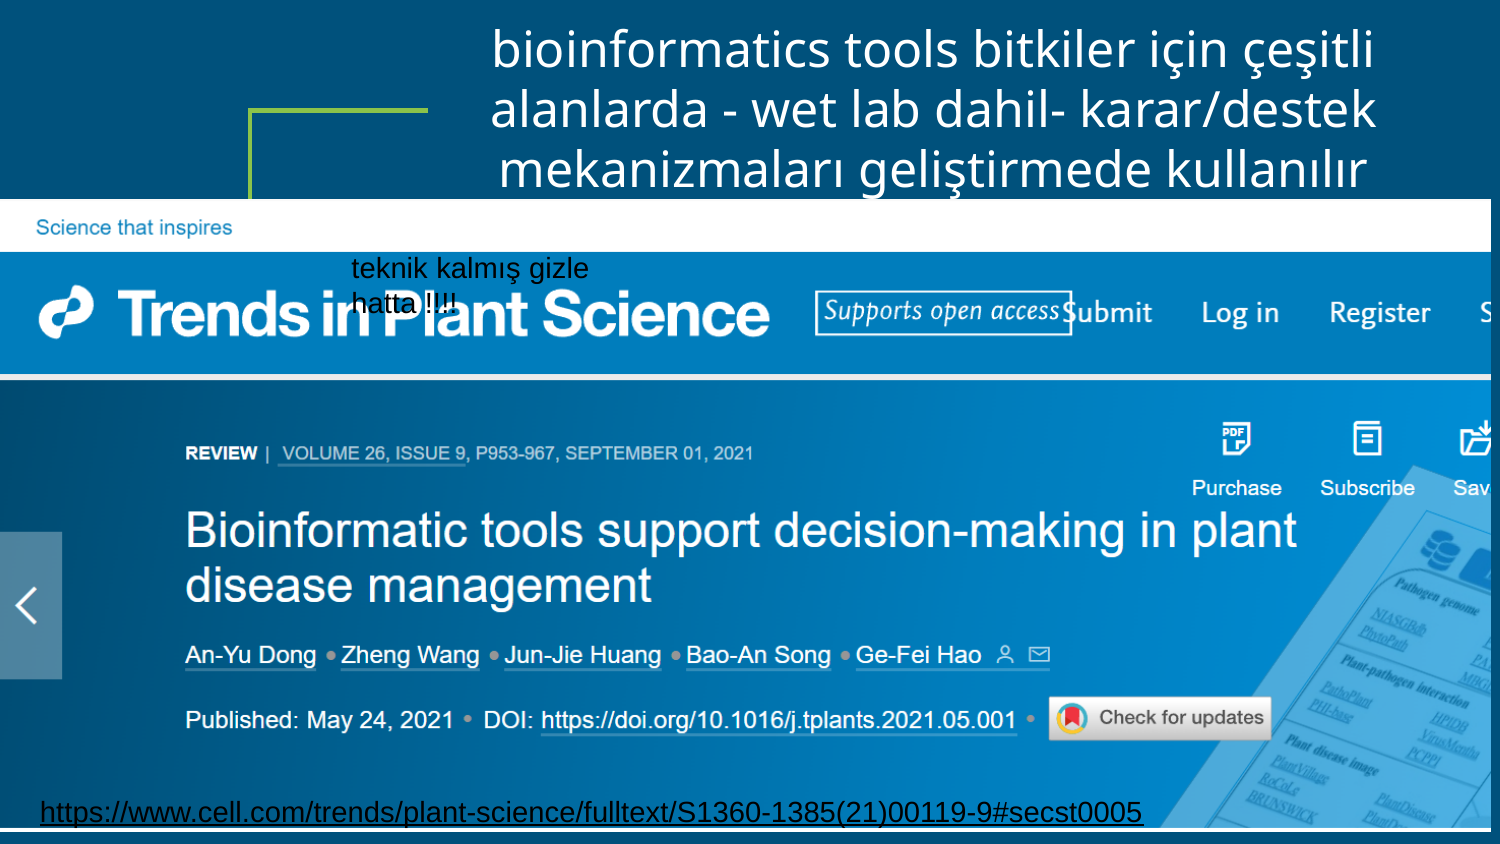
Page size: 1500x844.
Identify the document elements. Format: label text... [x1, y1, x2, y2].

picture [615, 447, 639, 459]
picture [772, 711, 783, 728]
picture [119, 290, 155, 336]
picture [1012, 521, 1034, 546]
picture [439, 576, 459, 601]
picture [776, 646, 803, 663]
picture [1039, 512, 1060, 546]
picture [278, 458, 465, 466]
picture [655, 716, 672, 728]
picture [1254, 100, 1276, 122]
picture [0, 375, 1490, 380]
picture [1006, 712, 1013, 728]
picture [260, 521, 264, 547]
picture [865, 40, 889, 67]
picture [898, 646, 910, 662]
picture [998, 89, 1019, 122]
picture [267, 711, 290, 728]
picture [733, 513, 760, 546]
picture [1156, 100, 1177, 122]
picture [717, 650, 728, 663]
picture [506, 293, 527, 336]
picture [623, 650, 633, 663]
picture [591, 646, 605, 662]
picture [820, 95, 835, 122]
picture [741, 646, 766, 662]
picture [1112, 308, 1133, 322]
picture [1480, 420, 1490, 435]
picture [294, 512, 309, 546]
picture [1205, 92, 1219, 122]
picture [518, 650, 523, 663]
picture [679, 521, 728, 557]
picture [186, 646, 222, 663]
picture [1481, 302, 1490, 314]
picture [1324, 100, 1346, 122]
picture [1139, 100, 1153, 122]
picture [866, 100, 887, 122]
picture [929, 521, 949, 546]
picture [493, 100, 514, 122]
picture [1305, 95, 1320, 122]
picture [321, 447, 342, 459]
picture [279, 302, 309, 337]
picture [745, 711, 756, 728]
picture [39, 285, 93, 338]
picture [737, 302, 769, 337]
picture [187, 447, 257, 459]
picture [937, 89, 960, 122]
picture [968, 100, 989, 122]
picture [1236, 441, 1244, 449]
picture [900, 521, 924, 546]
picture [224, 646, 238, 663]
picture [1269, 40, 1291, 67]
picture [959, 711, 968, 719]
picture [816, 291, 1076, 336]
picture [552, 512, 557, 546]
picture [1423, 308, 1430, 322]
picture [324, 290, 333, 297]
picture [642, 447, 664, 459]
picture [337, 521, 388, 547]
picture [958, 717, 969, 728]
picture [567, 447, 601, 459]
picture [1244, 485, 1263, 495]
picture [438, 302, 469, 337]
picture [0, 466, 1490, 831]
picture [910, 711, 921, 728]
picture [938, 40, 956, 67]
picture [617, 711, 627, 728]
picture [532, 650, 542, 663]
picture [585, 576, 609, 601]
picture [1064, 521, 1069, 546]
picture [610, 29, 627, 66]
picture [386, 290, 421, 336]
picture [571, 650, 582, 663]
picture [543, 711, 547, 728]
picture [394, 521, 415, 546]
picture [699, 712, 705, 728]
picture [746, 447, 751, 459]
picture [1101, 521, 1123, 557]
picture [1001, 645, 1010, 657]
picture [845, 35, 860, 67]
picture [1223, 429, 1240, 436]
picture [217, 711, 227, 728]
picture [518, 576, 541, 601]
picture [630, 716, 641, 728]
picture [534, 100, 555, 122]
picture [711, 711, 722, 728]
picture [1120, 40, 1134, 66]
picture [370, 576, 404, 601]
picture [1017, 35, 1032, 67]
picture [485, 711, 519, 728]
picture [435, 521, 440, 546]
picture [341, 650, 479, 670]
picture [329, 576, 351, 601]
picture [1224, 89, 1247, 122]
picture [882, 711, 894, 728]
picture [277, 576, 299, 601]
picture [583, 40, 604, 66]
picture [1283, 100, 1301, 122]
picture [537, 40, 561, 67]
picture [309, 711, 325, 728]
picture [1362, 308, 1375, 329]
picture [562, 521, 582, 546]
picture [753, 35, 768, 67]
picture [564, 100, 585, 122]
picture [1164, 40, 1182, 78]
picture [1193, 480, 1205, 495]
picture [857, 712, 862, 728]
picture [896, 711, 907, 728]
picture [152, 302, 172, 336]
picture [341, 716, 352, 733]
picture [687, 650, 831, 670]
picture [1266, 308, 1278, 322]
picture [0, 199, 1490, 251]
picture [583, 716, 593, 728]
picture [944, 711, 955, 728]
picture [225, 576, 246, 601]
picture [445, 521, 467, 546]
picture [785, 711, 794, 728]
picture [620, 290, 628, 297]
picture [1245, 40, 1263, 78]
title bioinformatics tools bitkiler için çeşitli alanlarda - wet lab dahil- karar/destek mekanizmaları geliştirmede kullanılır [375, 122, 1492, 200]
picture [1461, 430, 1490, 455]
picture [1231, 521, 1254, 546]
picture [776, 512, 797, 546]
picture [736, 447, 743, 459]
picture [510, 447, 524, 459]
picture [615, 650, 620, 662]
picture [1226, 480, 1240, 495]
picture [1204, 302, 1215, 322]
picture [1194, 521, 1216, 557]
picture [243, 290, 276, 337]
picture [490, 651, 499, 659]
picture [371, 650, 382, 663]
picture [829, 521, 852, 546]
picture [249, 576, 273, 601]
picture [682, 40, 719, 66]
picture [1153, 521, 1174, 546]
picture [1039, 29, 1058, 66]
picture [606, 100, 627, 122]
picture [977, 29, 999, 67]
picture [687, 447, 700, 459]
picture [490, 447, 508, 459]
picture [361, 711, 372, 728]
picture [342, 447, 346, 459]
picture [1354, 421, 1382, 455]
picture [220, 521, 225, 547]
picture [1096, 300, 1108, 322]
picture [684, 100, 705, 122]
picture [786, 40, 804, 67]
picture [1261, 485, 1280, 495]
picture [668, 302, 699, 336]
picture [376, 447, 385, 459]
picture [1144, 304, 1152, 322]
picture [482, 513, 494, 546]
picture [793, 100, 815, 122]
picture [753, 101, 789, 122]
picture [505, 650, 661, 670]
picture [1407, 308, 1419, 322]
picture [957, 650, 981, 662]
picture [1186, 100, 1200, 122]
picture [327, 651, 335, 659]
picture [760, 712, 766, 728]
picture [1075, 521, 1095, 546]
picture [189, 512, 215, 547]
picture [1208, 485, 1216, 495]
picture [544, 289, 615, 337]
picture [1331, 485, 1345, 495]
picture [397, 447, 424, 459]
picture [188, 711, 213, 728]
picture [1089, 40, 1111, 67]
picture [525, 447, 544, 459]
picture [810, 40, 828, 67]
picture [890, 521, 895, 546]
picture [1284, 514, 1296, 546]
picture [603, 447, 612, 458]
picture [328, 716, 339, 728]
picture [1348, 481, 1357, 495]
picture [1221, 512, 1226, 546]
picture [230, 521, 255, 547]
picture [895, 89, 917, 122]
picture [367, 447, 375, 459]
picture [426, 290, 434, 336]
picture [310, 521, 333, 546]
picture [186, 650, 316, 670]
picture [803, 521, 826, 546]
picture [457, 447, 465, 459]
picture [666, 447, 677, 459]
picture [419, 513, 432, 546]
picture [639, 568, 651, 601]
picture [445, 711, 451, 728]
picture [1084, 89, 1102, 122]
picture [324, 303, 333, 336]
picture [349, 447, 359, 459]
picture [1079, 308, 1091, 322]
picture [599, 521, 620, 546]
picture [1108, 100, 1129, 122]
picture [727, 40, 748, 67]
picture [703, 302, 734, 337]
picture [689, 646, 701, 663]
picture [1297, 40, 1315, 78]
picture [895, 40, 919, 67]
picture [978, 711, 1003, 728]
picture [546, 576, 581, 601]
picture [855, 521, 859, 546]
picture [476, 447, 487, 459]
picture [632, 302, 664, 337]
picture [1322, 480, 1332, 487]
picture [554, 646, 563, 663]
picture [864, 716, 874, 728]
picture [474, 302, 505, 336]
picture [1223, 422, 1251, 455]
picture [338, 301, 368, 336]
picture [865, 521, 886, 546]
picture [1203, 40, 1224, 66]
picture [614, 576, 635, 601]
picture [1398, 304, 1405, 322]
picture [620, 303, 628, 336]
picture [925, 712, 931, 728]
picture [1233, 308, 1247, 329]
picture [440, 447, 450, 459]
picture [636, 100, 650, 122]
picture [410, 576, 432, 601]
picture [652, 521, 674, 557]
picture [715, 447, 733, 459]
picture [939, 646, 953, 662]
picture [296, 650, 301, 662]
picture [188, 567, 209, 601]
picture [491, 576, 513, 612]
picture [261, 646, 295, 663]
picture [496, 29, 518, 67]
picture [1347, 308, 1359, 322]
picture [172, 302, 204, 337]
picture [1142, 521, 1147, 546]
picture [304, 576, 325, 601]
picture [653, 89, 676, 122]
picture [428, 711, 440, 728]
picture [661, 40, 675, 66]
picture [269, 521, 290, 546]
picture [1386, 308, 1395, 322]
picture [298, 447, 319, 459]
picture [463, 576, 486, 601]
picture [1259, 521, 1280, 546]
picture [418, 646, 451, 663]
picture [542, 712, 1016, 736]
picture [241, 716, 251, 728]
picture [0, 532, 62, 679]
picture [866, 650, 887, 662]
picture [284, 447, 294, 459]
picture [497, 521, 520, 546]
picture [629, 40, 653, 67]
picture [1355, 89, 1373, 122]
picture [704, 650, 714, 663]
picture [1217, 308, 1230, 322]
picture [625, 521, 646, 546]
picture [1360, 490, 1368, 495]
picture [1332, 35, 1347, 67]
picture [208, 302, 238, 336]
picture [1029, 647, 1049, 661]
picture [911, 650, 923, 662]
picture [401, 711, 426, 728]
picture [254, 711, 264, 728]
picture [971, 521, 1007, 546]
picture [841, 651, 849, 659]
picture [1370, 486, 1379, 495]
picture [735, 711, 739, 728]
picture [672, 651, 680, 659]
picture [1332, 302, 1345, 322]
picture [374, 711, 385, 728]
picture [341, 646, 361, 663]
picture [857, 646, 872, 661]
picture [597, 712, 607, 728]
picture [506, 646, 515, 663]
picture [523, 521, 547, 546]
picture [830, 716, 848, 728]
picture [215, 576, 220, 601]
